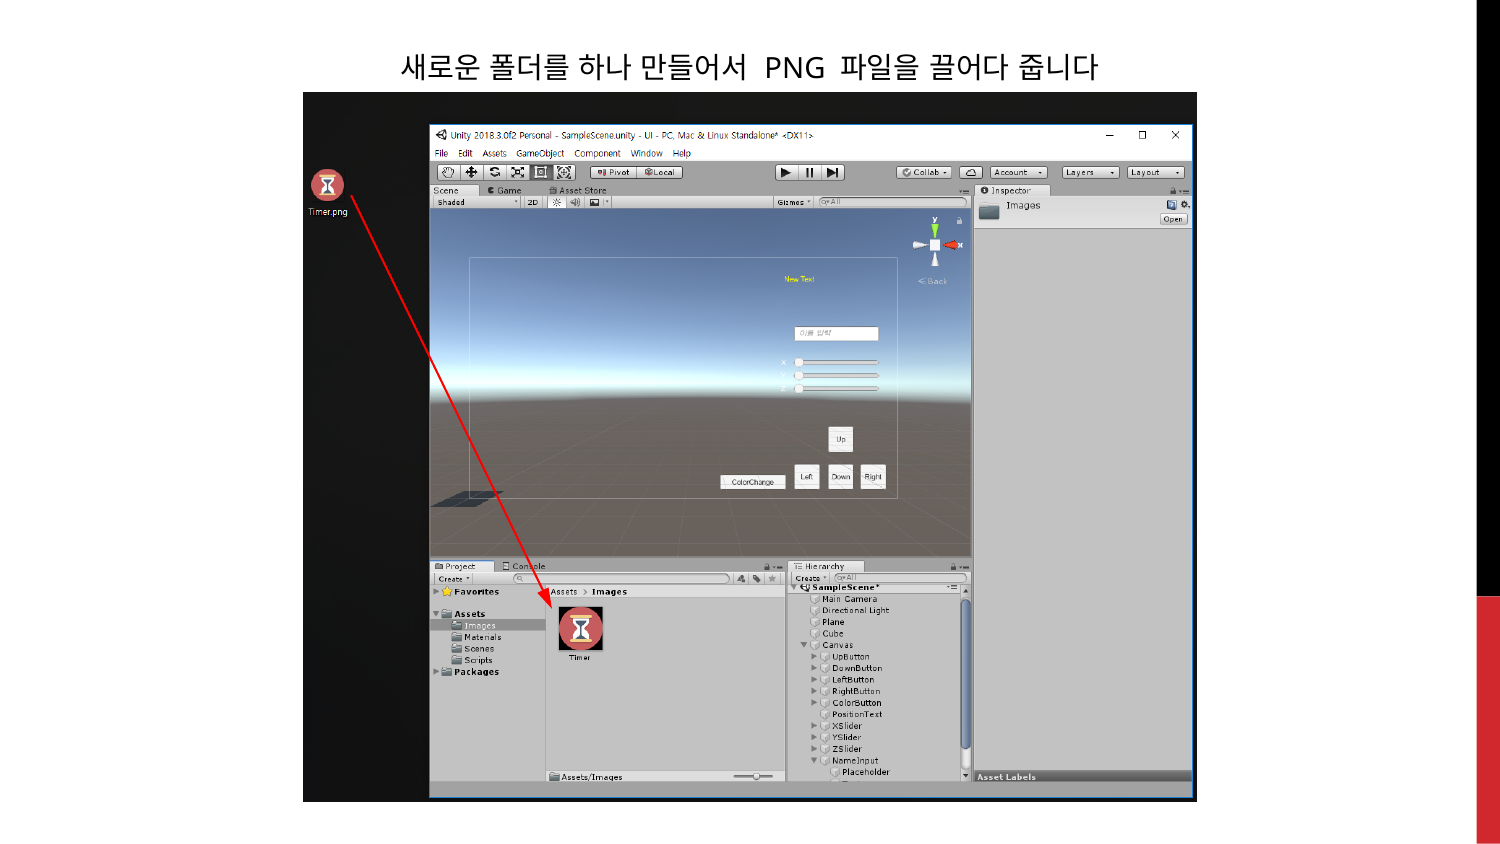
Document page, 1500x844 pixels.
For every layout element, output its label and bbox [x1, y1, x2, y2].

text_box [303, 41, 1197, 803]
